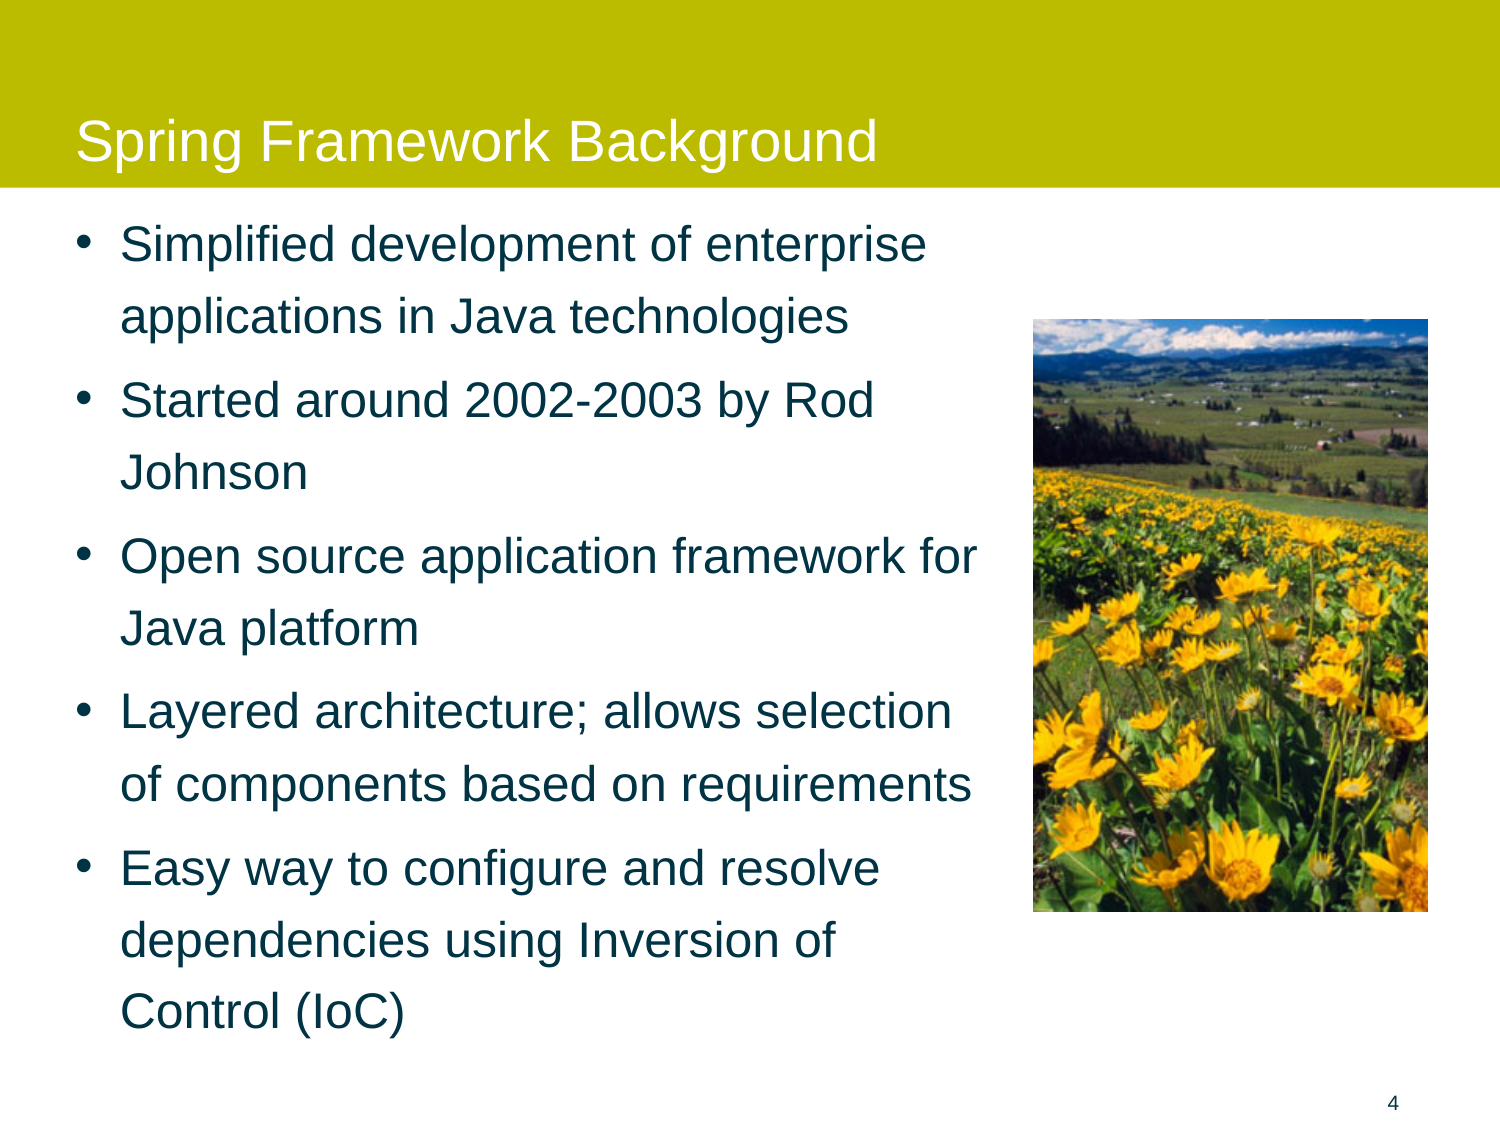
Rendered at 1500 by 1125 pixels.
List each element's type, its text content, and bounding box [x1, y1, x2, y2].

text_box 4 [1387, 1072, 1492, 1115]
picture [1033, 318, 1428, 912]
title Spring Framework Background [75, 30, 1425, 173]
text_box Simplified development of enterprise applications in Java technologies Started around 2002-2003 by Rod Johnson Open source application framework for Java platform Layered architecture; allows selection of components based on requirements Easy way to configure and resolve dependencies using Inversion of Control (IoC) [74, 199, 994, 942]
